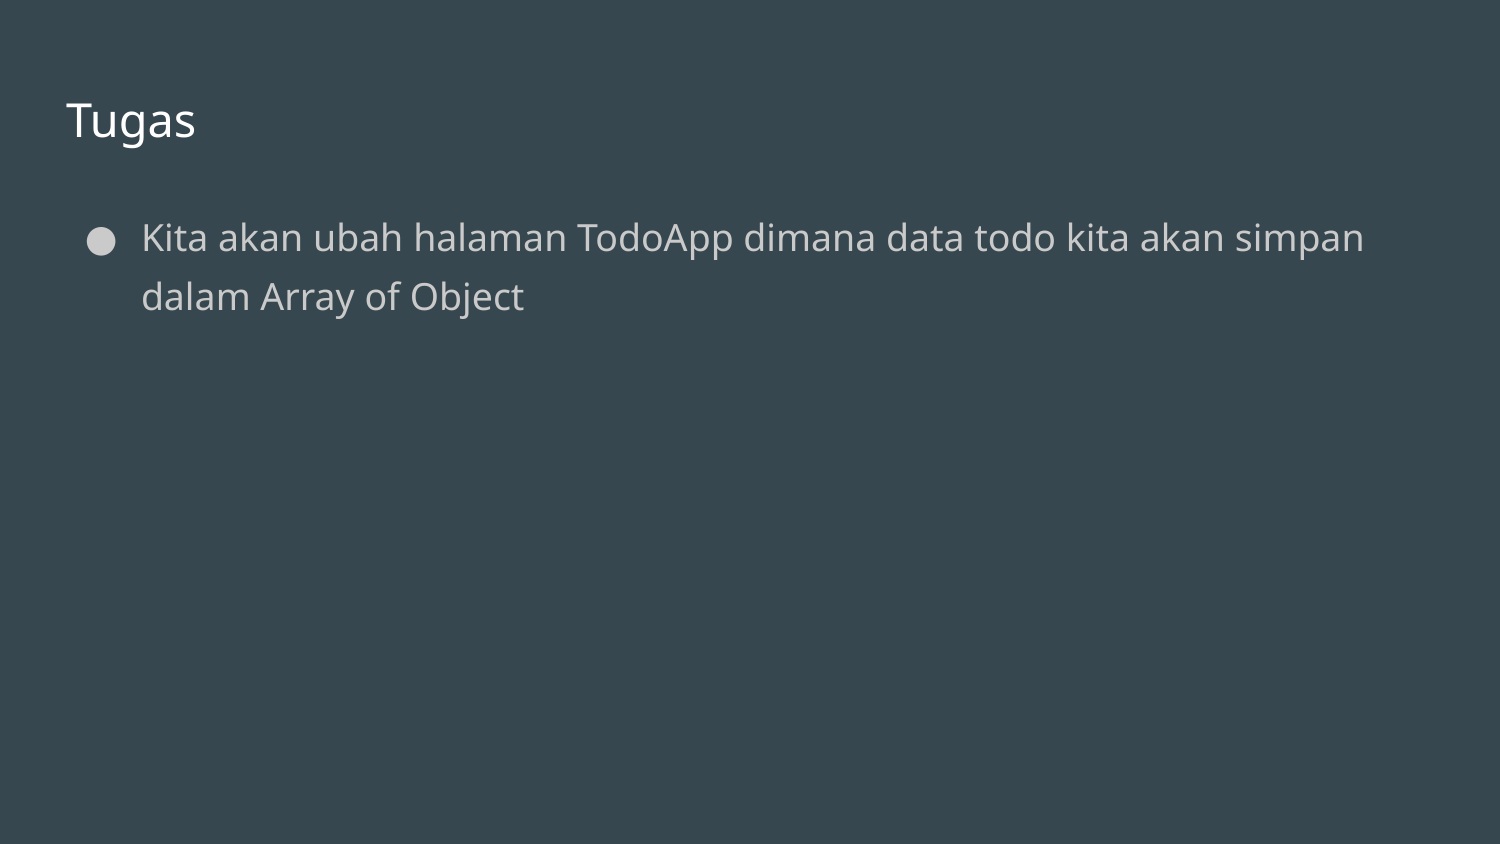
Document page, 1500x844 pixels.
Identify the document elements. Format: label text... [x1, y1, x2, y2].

title Tugas [51, 72, 1449, 167]
list Kita akan ubah halaman TodoApp dimana data todo kita akan simpan dalam Array of Object [51, 189, 1449, 750]
